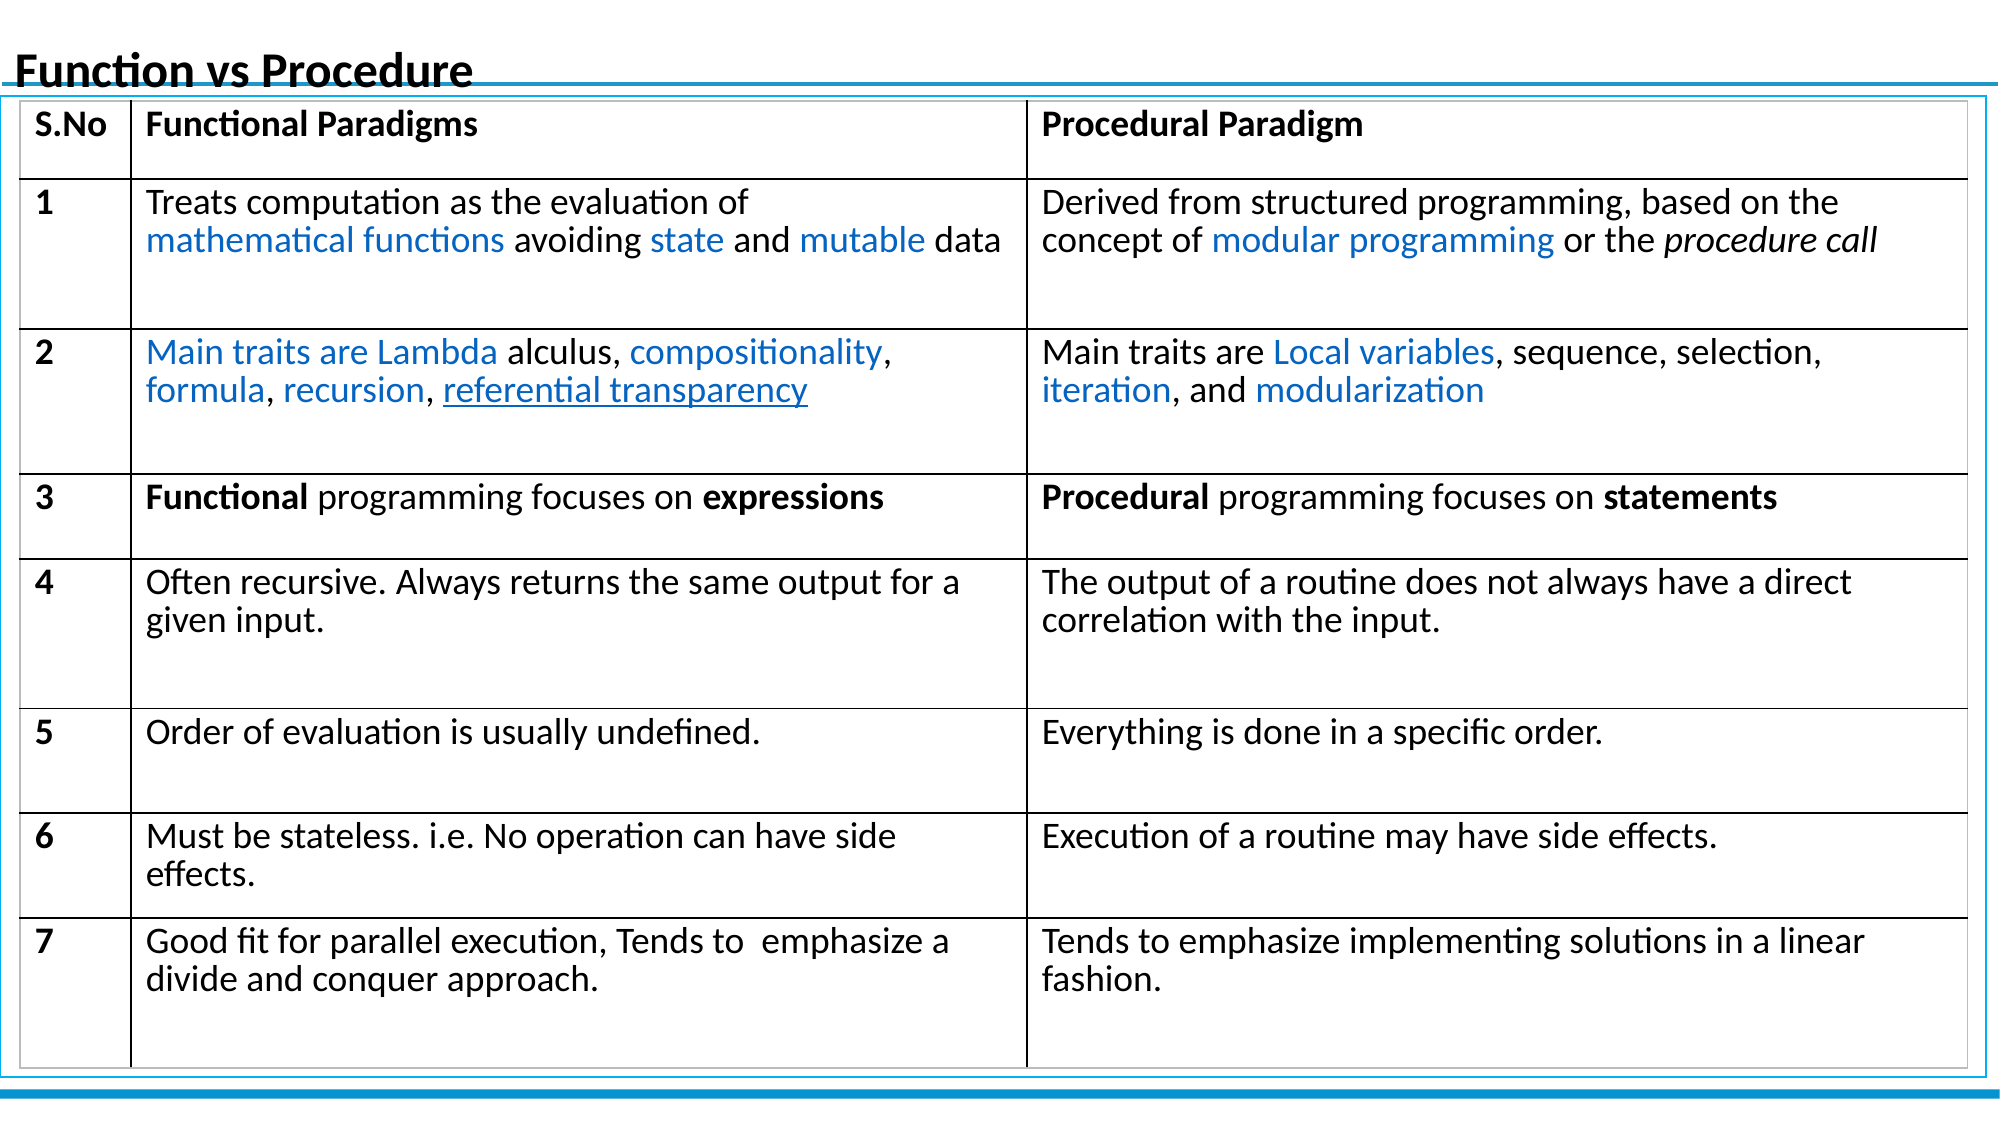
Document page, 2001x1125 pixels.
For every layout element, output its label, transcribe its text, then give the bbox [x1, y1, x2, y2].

table_cell 5 [21, 709, 130, 812]
table_header Procedural Paradigm [1028, 102, 1967, 178]
table_cell Treats computation as the evaluation of mathematical functions avoiding state and mutable data [132, 180, 1026, 328]
table_cell Good fit for parallel execution, Tends to emphasize a divide and conquer approach. [132, 919, 1026, 1067]
text_box [0, 1089, 2000, 1099]
text_box Function vs Procedure [14, 7, 1986, 95]
text_box [0, 95, 1987, 1078]
table_cell Execution of a routine may have side effects. [1028, 814, 1967, 917]
table_cell Everything is done in a specific order. [1028, 709, 1967, 812]
table_header Functional Paradigms [132, 102, 1026, 178]
table_cell Derived from structured programming, based on the concept of modular programming or the procedure call [1028, 180, 1967, 328]
table_cell Procedural programming focuses on statements [1028, 475, 1967, 558]
table_cell Functional programming focuses on expressions [132, 475, 1026, 558]
table_cell 6 [21, 814, 130, 917]
table_cell Order of evaluation is usually undefined. [132, 709, 1026, 812]
table_cell Main traits are Local variables, sequence, selection, iteration, and modularization [1028, 330, 1967, 473]
table_cell Must be stateless. i.e. No operation can have side effects. [132, 814, 1026, 917]
table_cell Main traits are Lambda alculus, compositionality, formula, recursion, referential transparency [132, 330, 1026, 473]
table_cell 1 [21, 180, 130, 328]
table_cell 3 [21, 475, 130, 558]
table_cell Tends to emphasize implementing solutions in a linear fashion. [1028, 919, 1967, 1067]
table_cell Often recursive. Always returns the same output for a given input. [132, 560, 1026, 708]
table_cell 7 [21, 919, 130, 1067]
table_cell 2 [21, 330, 130, 473]
table_cell The output of a routine does not always have a direct correlation with the input. [1028, 560, 1967, 708]
table_cell 4 [21, 560, 130, 708]
table_header S.No [21, 102, 130, 178]
